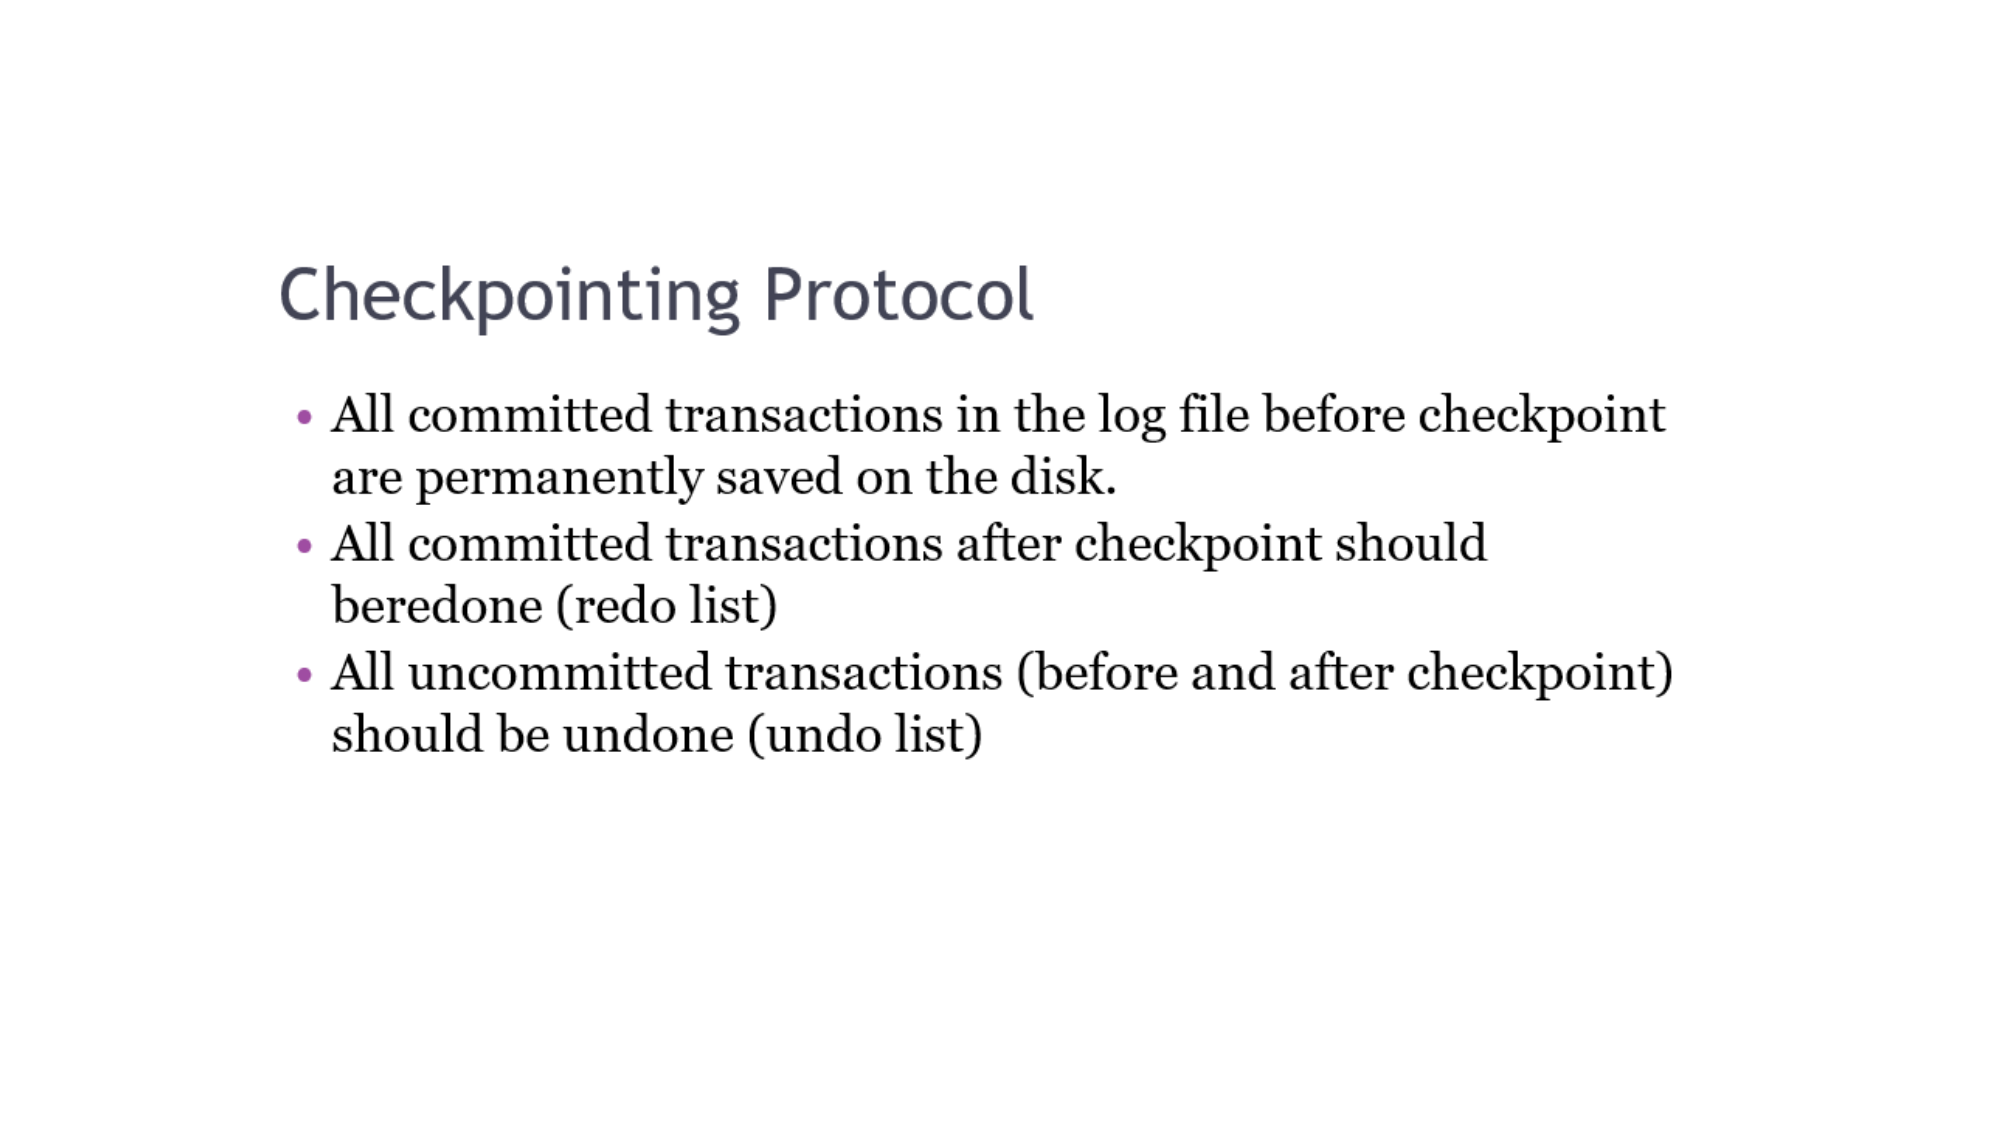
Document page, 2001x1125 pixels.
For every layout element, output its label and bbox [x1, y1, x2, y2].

picture [252, 227, 1715, 783]
